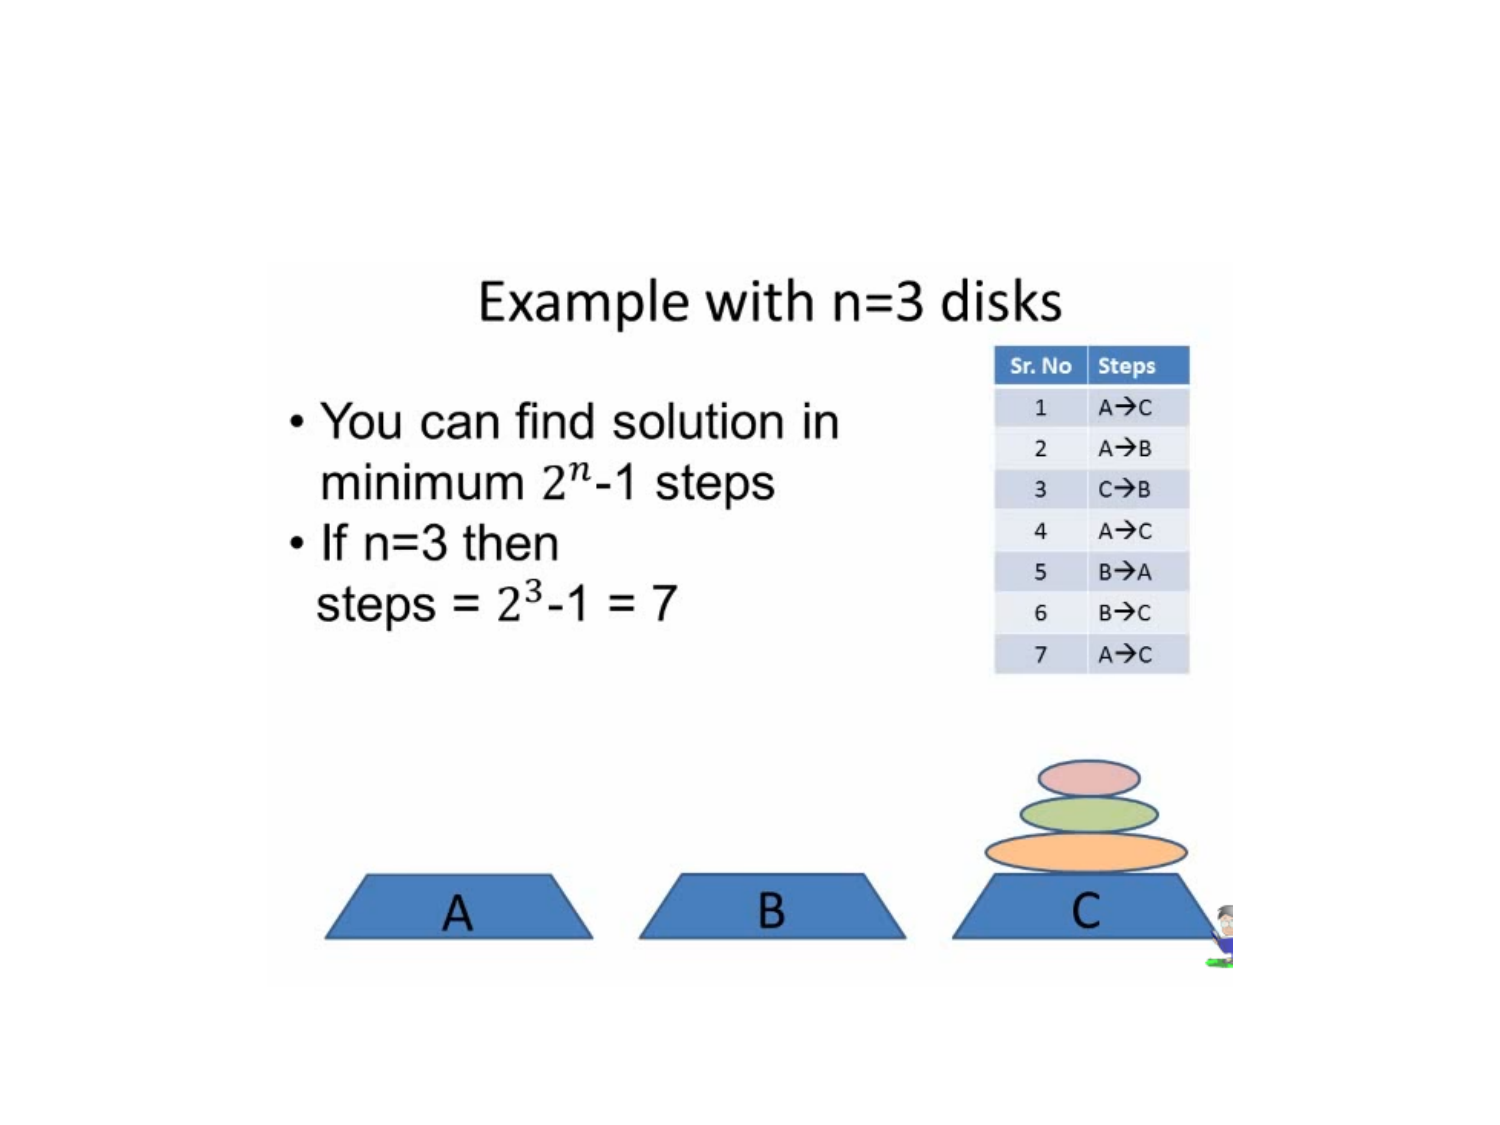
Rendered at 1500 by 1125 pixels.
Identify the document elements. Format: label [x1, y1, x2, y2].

list [267, 262, 1233, 1006]
